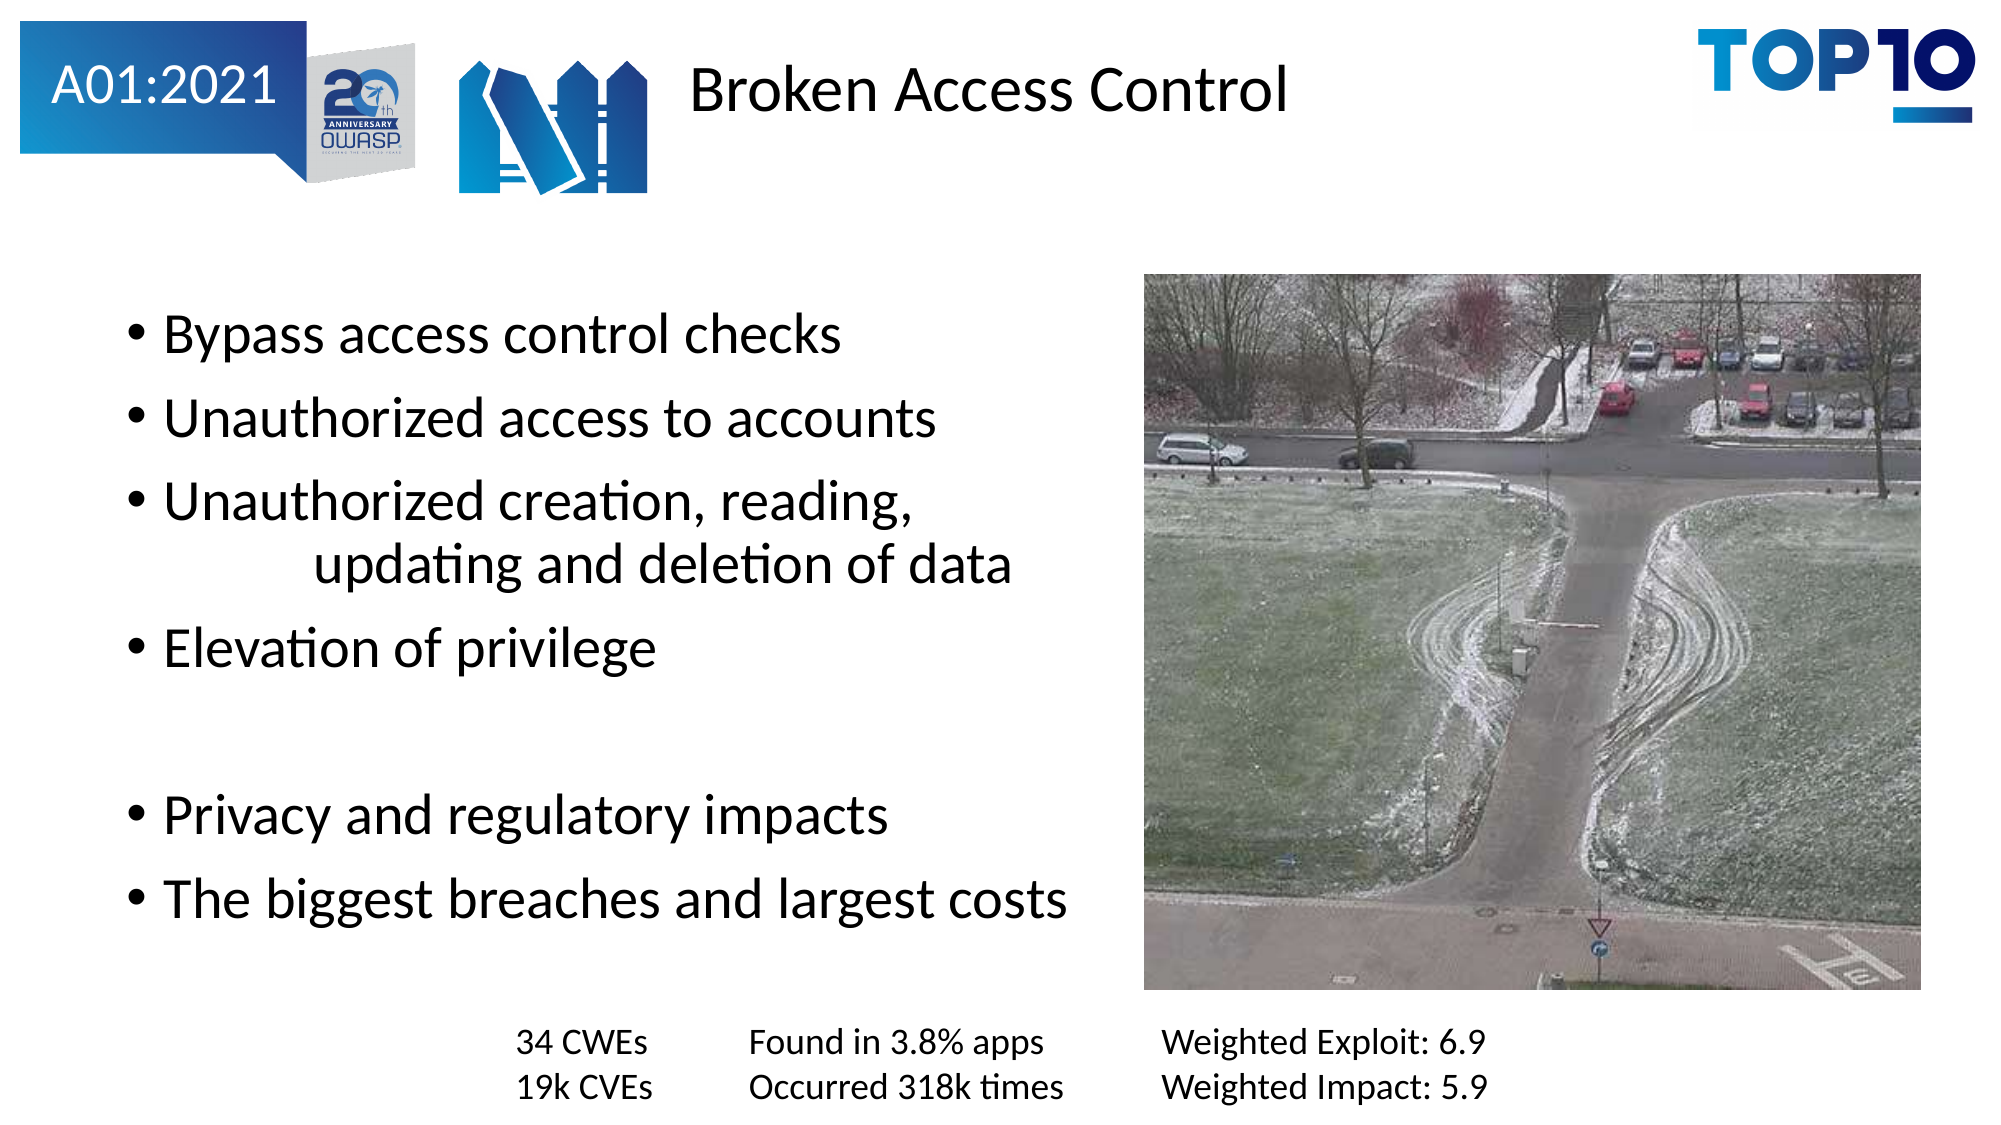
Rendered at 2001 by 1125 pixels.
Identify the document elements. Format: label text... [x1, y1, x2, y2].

picture [1144, 274, 1921, 990]
text_box Weighted Exploit: 6.9 Weighted Impact: 5.9 [1146, 1009, 1504, 1115]
picture [1692, 20, 1980, 131]
text_box 34 CWEs 19k CVEs [500, 1009, 669, 1115]
list Bypass access control checks Unauthorized access to accounts Unauthorized creation, reading, updating and deletion of data Elevation of privilege Privacy and regulatory impacts The biggest breaches and largest costs [111, 295, 1238, 1010]
picture [446, 21, 660, 235]
text_box Broken Access Control [674, 37, 1602, 133]
text_box A01:2021 [22, 37, 308, 123]
text_box Found in 3.8% apps Occurred 318k times [734, 1009, 1080, 1115]
